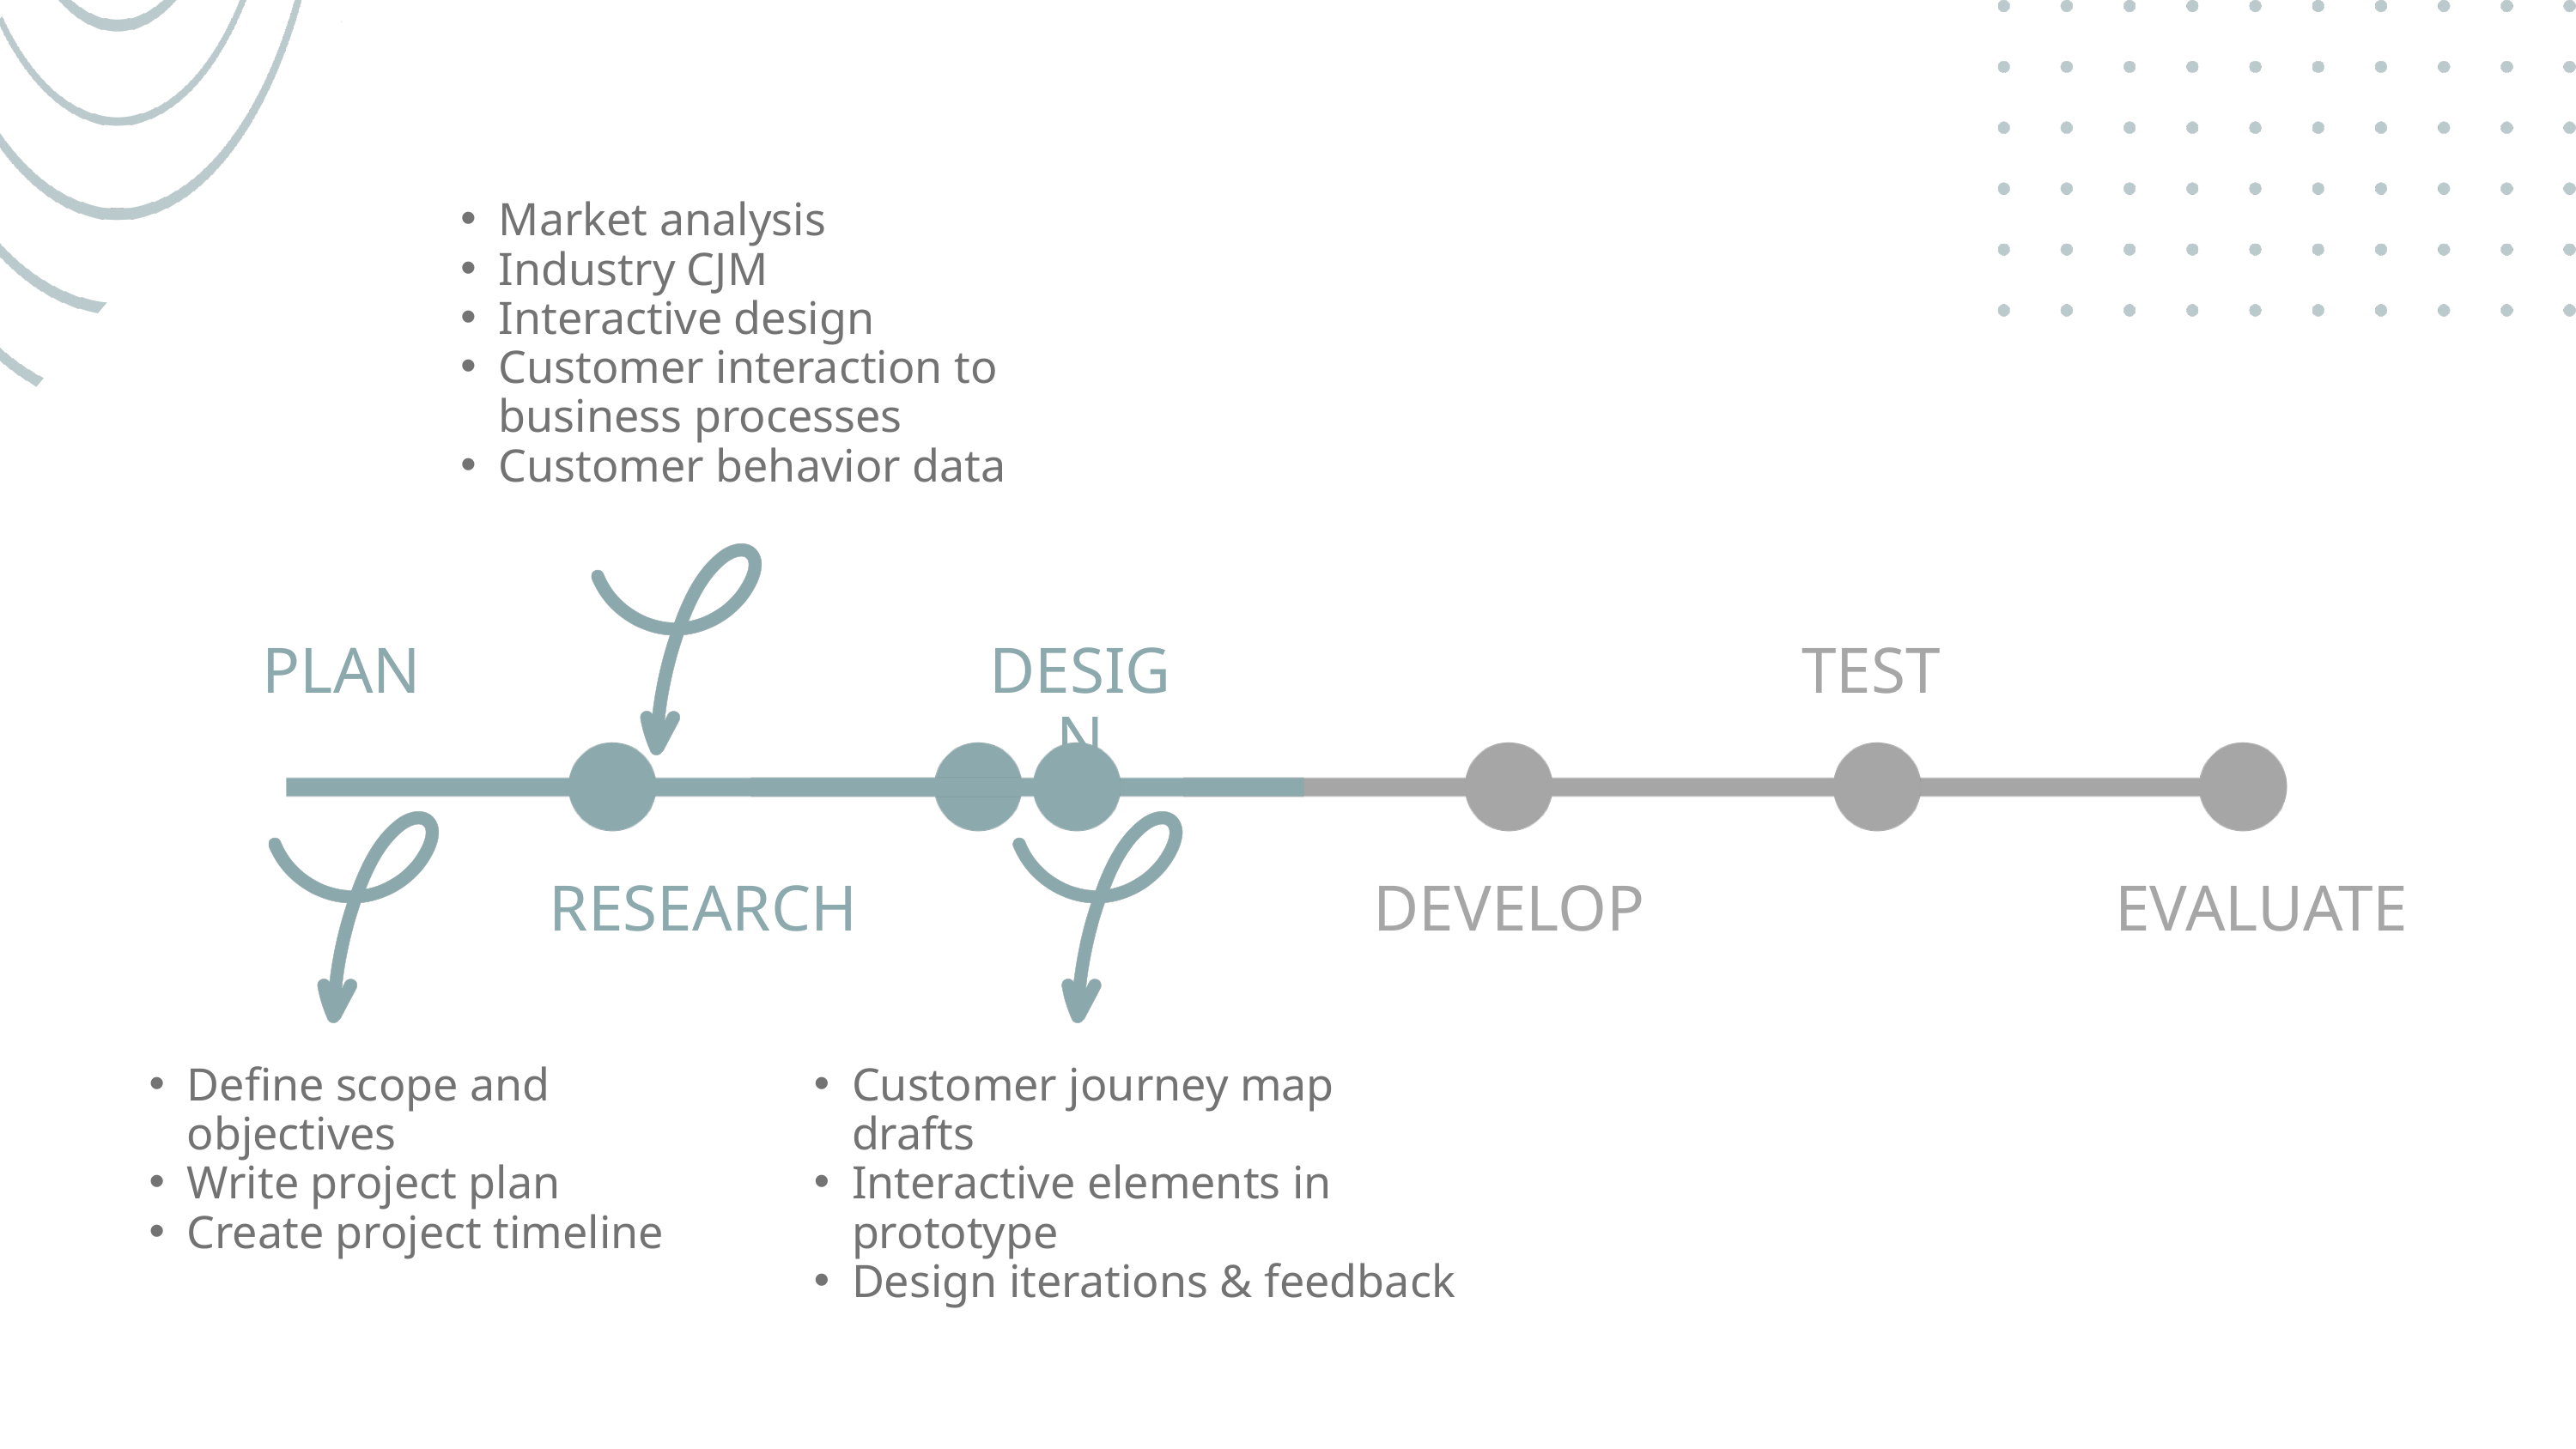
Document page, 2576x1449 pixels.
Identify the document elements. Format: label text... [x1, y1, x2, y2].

text_box Define scope and objectives Write project plan Create project timeline [111, 1060, 677, 1258]
text_box Customer journey map drafts Interactive elements in prototype Design iterations & feedback [775, 1060, 1463, 1307]
text_box [1012, 809, 1183, 1023]
text_box EVALUATE [2102, 874, 2421, 943]
text_box [1997, 0, 2576, 317]
text_box DESIGN [966, 636, 1195, 775]
text_box [591, 542, 762, 741]
text_box [1125, 742, 1304, 833]
text_box [1922, 742, 2287, 833]
text_box PLAN [261, 636, 423, 706]
text_box TEST [1796, 636, 1945, 706]
text_box [0, 0, 343, 409]
text_box Market analysis Industry CJM Interactive design Customer interaction to business processes Customer behavior data [422, 195, 1046, 491]
text_box [1551, 742, 1922, 833]
text_box [268, 809, 440, 1023]
text_box RESEARCH [542, 874, 865, 943]
text_box DEVELOP [1368, 874, 1651, 943]
text_box [1304, 742, 1551, 833]
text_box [286, 742, 1121, 833]
